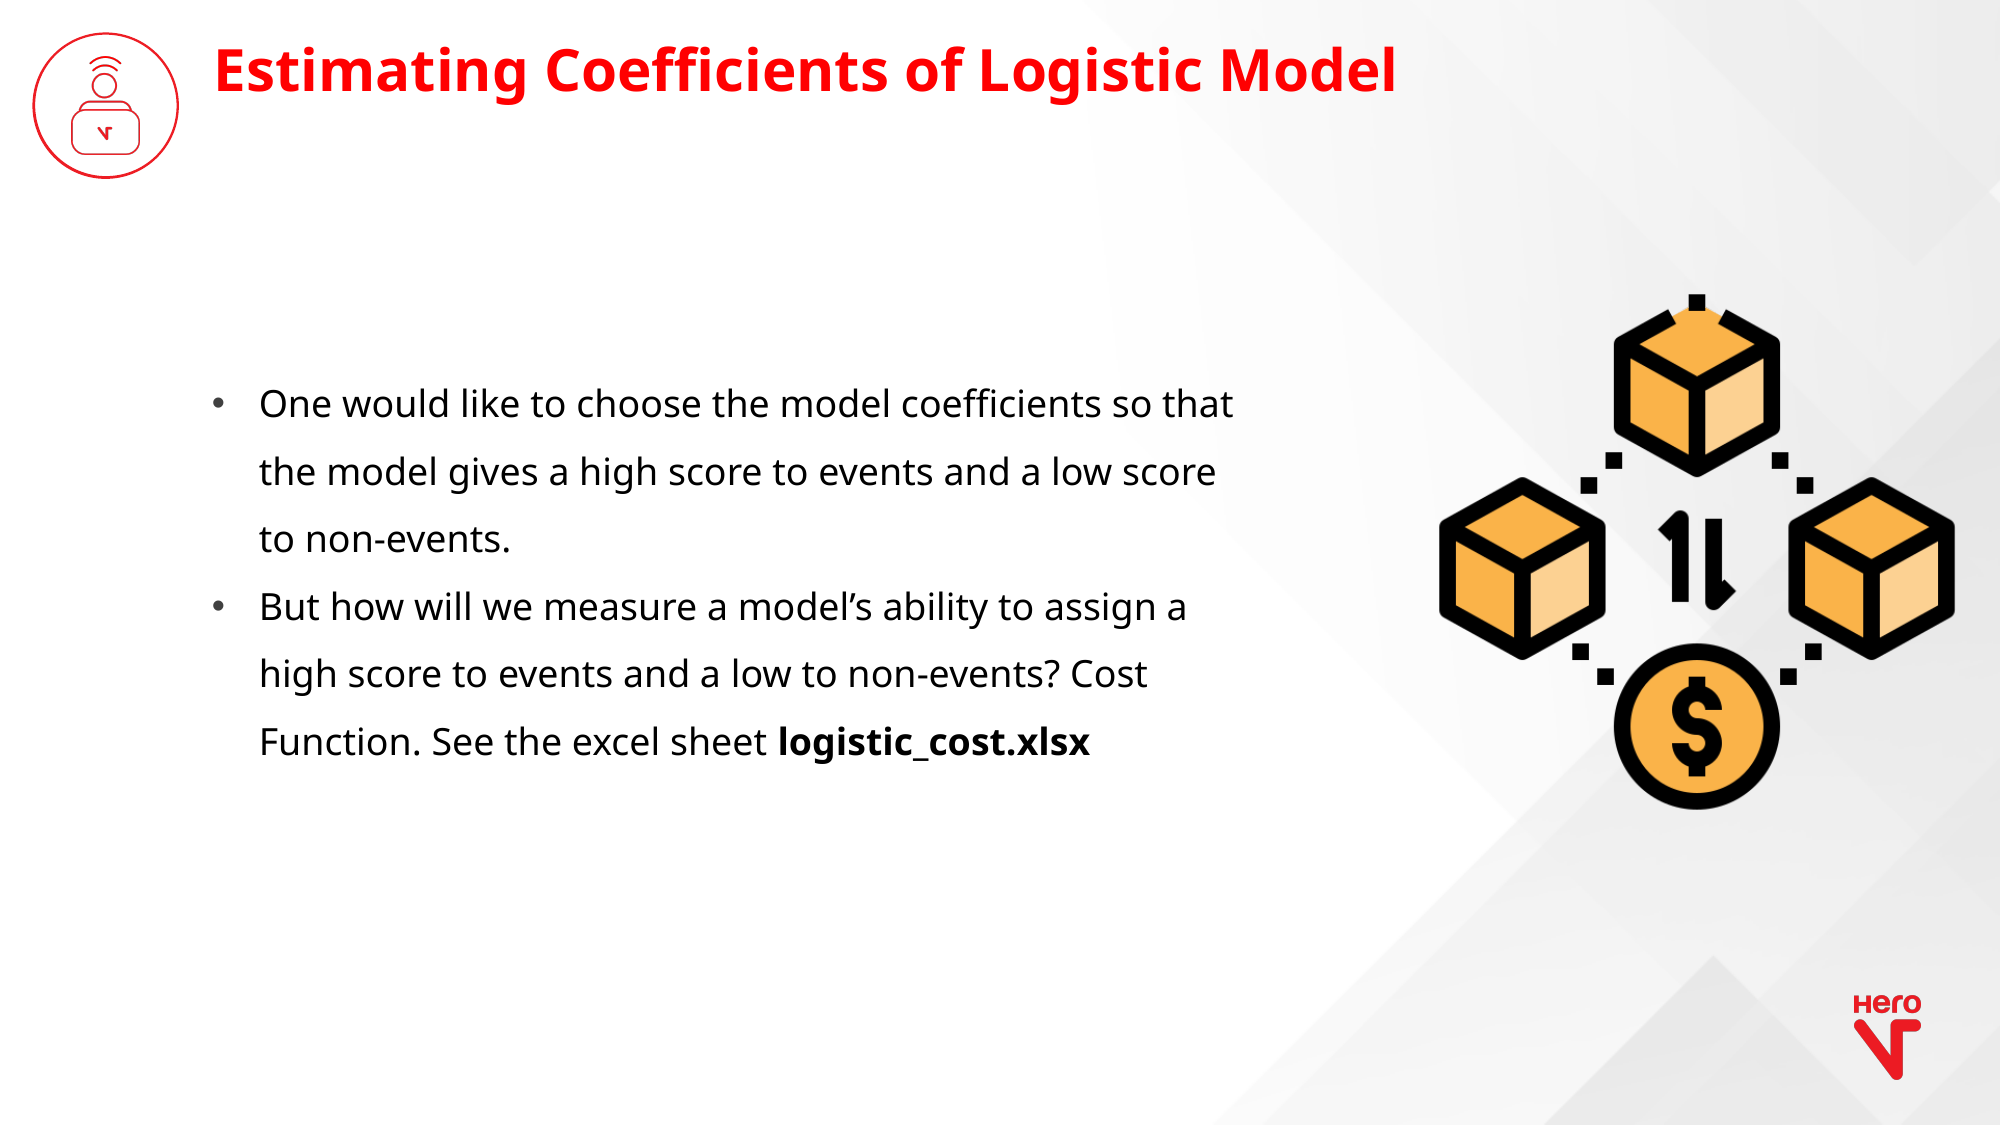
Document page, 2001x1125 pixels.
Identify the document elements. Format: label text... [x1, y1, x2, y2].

picture [71, 56, 140, 155]
text_box Interpreting Logistic Regression Coefficients [67, 0, 2000, 1125]
text_box Estimating Coefficients of Logistic Model [198, 18, 1877, 119]
picture [1430, 286, 1963, 819]
picture [1854, 995, 1921, 1080]
text_box One would like to choose the model coefficients so that the model gives a high score to events and a low score to non-events. But how will we measure a model’s ability to assign a high score to events and a low to non-events? Cost Function. See the excel sheet logistic_cost.xlsx [196, 342, 1263, 778]
